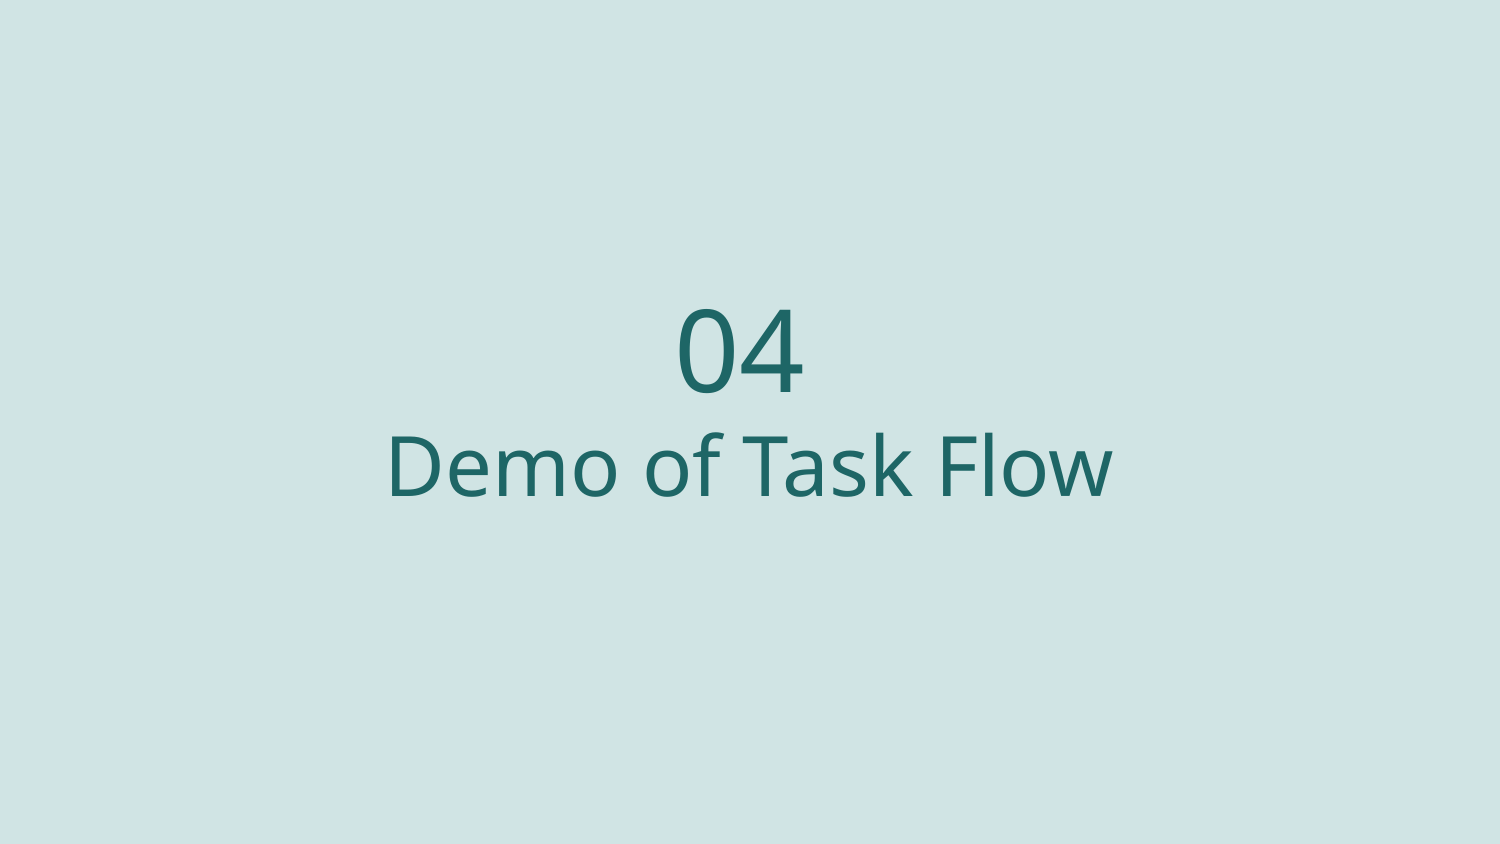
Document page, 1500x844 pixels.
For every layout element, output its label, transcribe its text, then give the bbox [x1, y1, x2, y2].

text_box Demo of Task Flow [51, 398, 1449, 521]
text_box 04 [659, 263, 882, 431]
